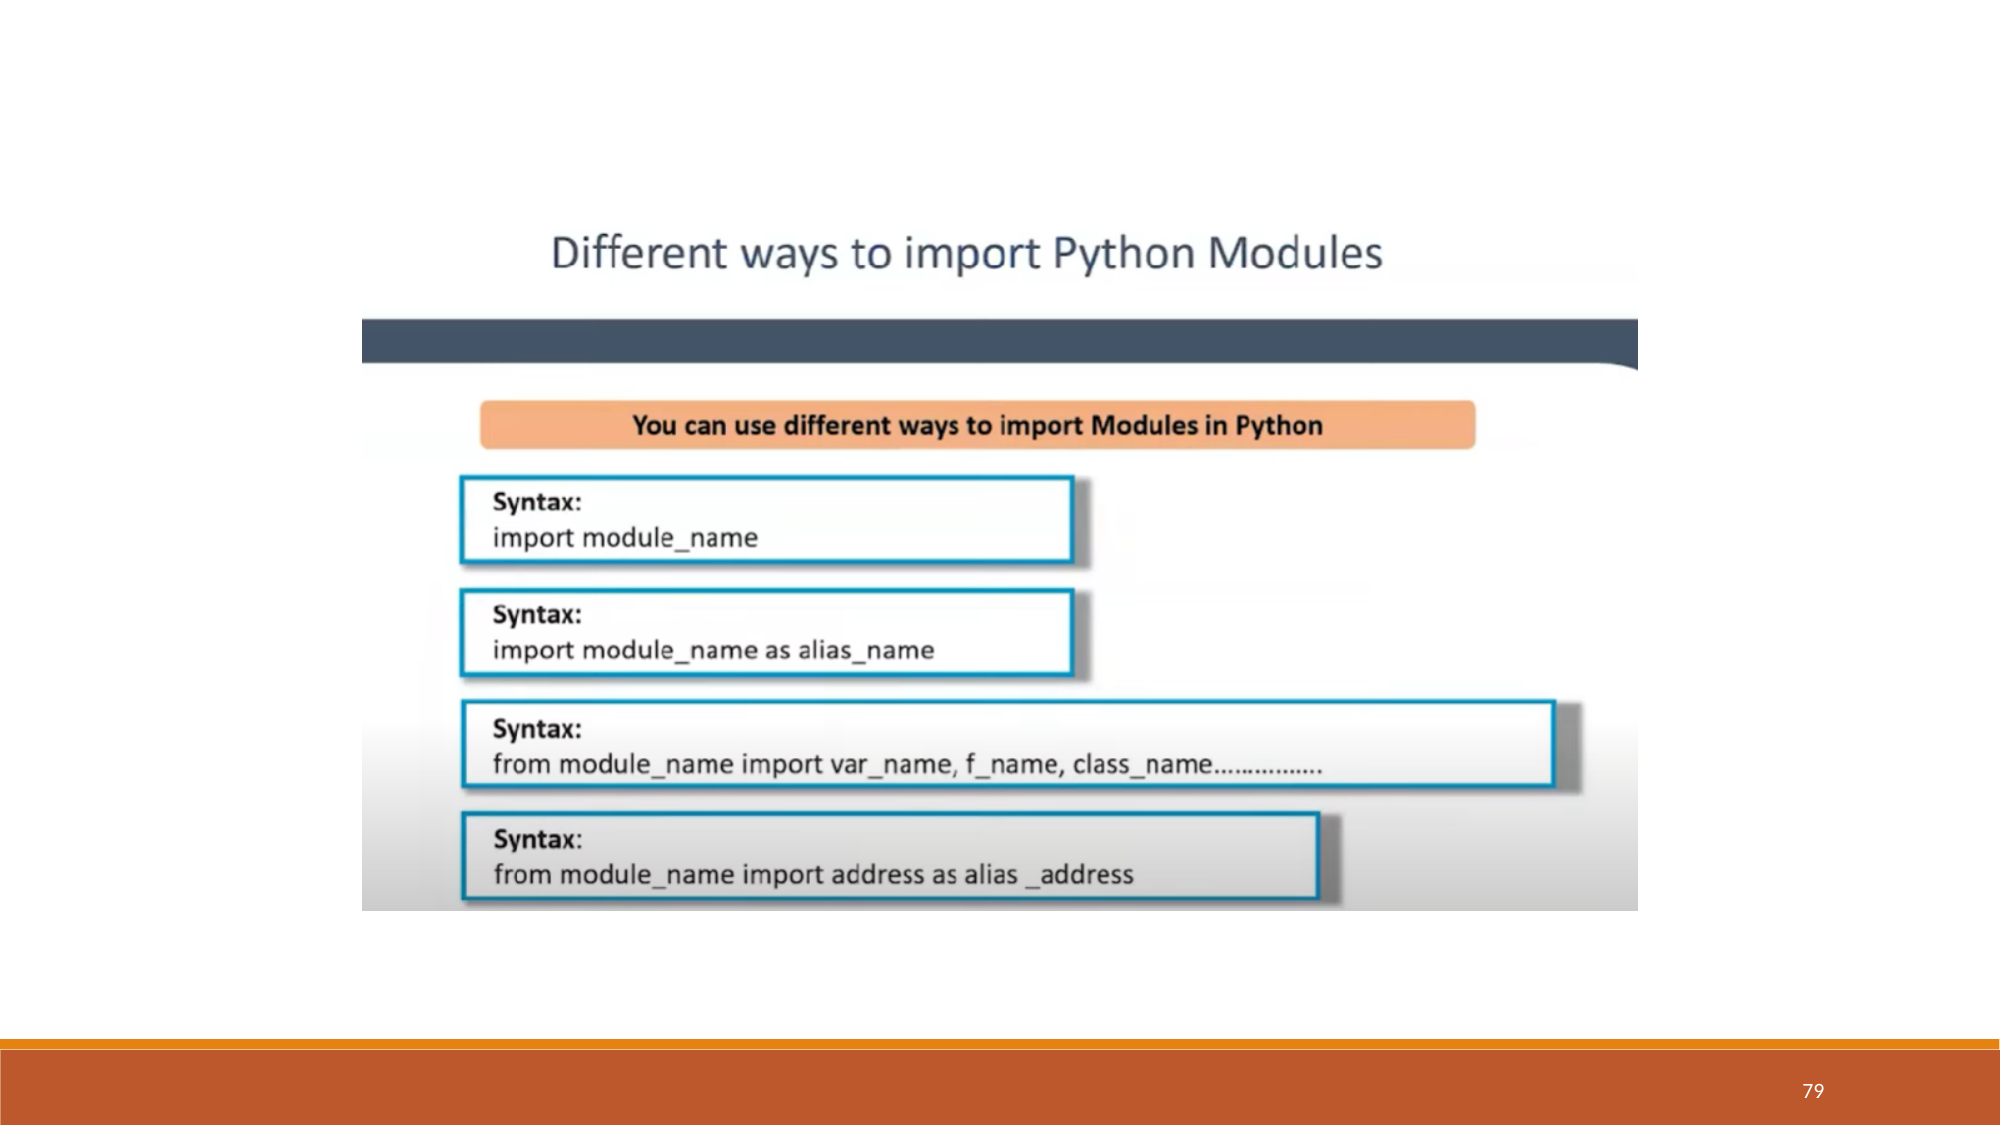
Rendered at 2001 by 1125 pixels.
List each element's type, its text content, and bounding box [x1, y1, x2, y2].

picture [361, 213, 1638, 912]
slide_number 79 [1624, 1059, 1840, 1120]
